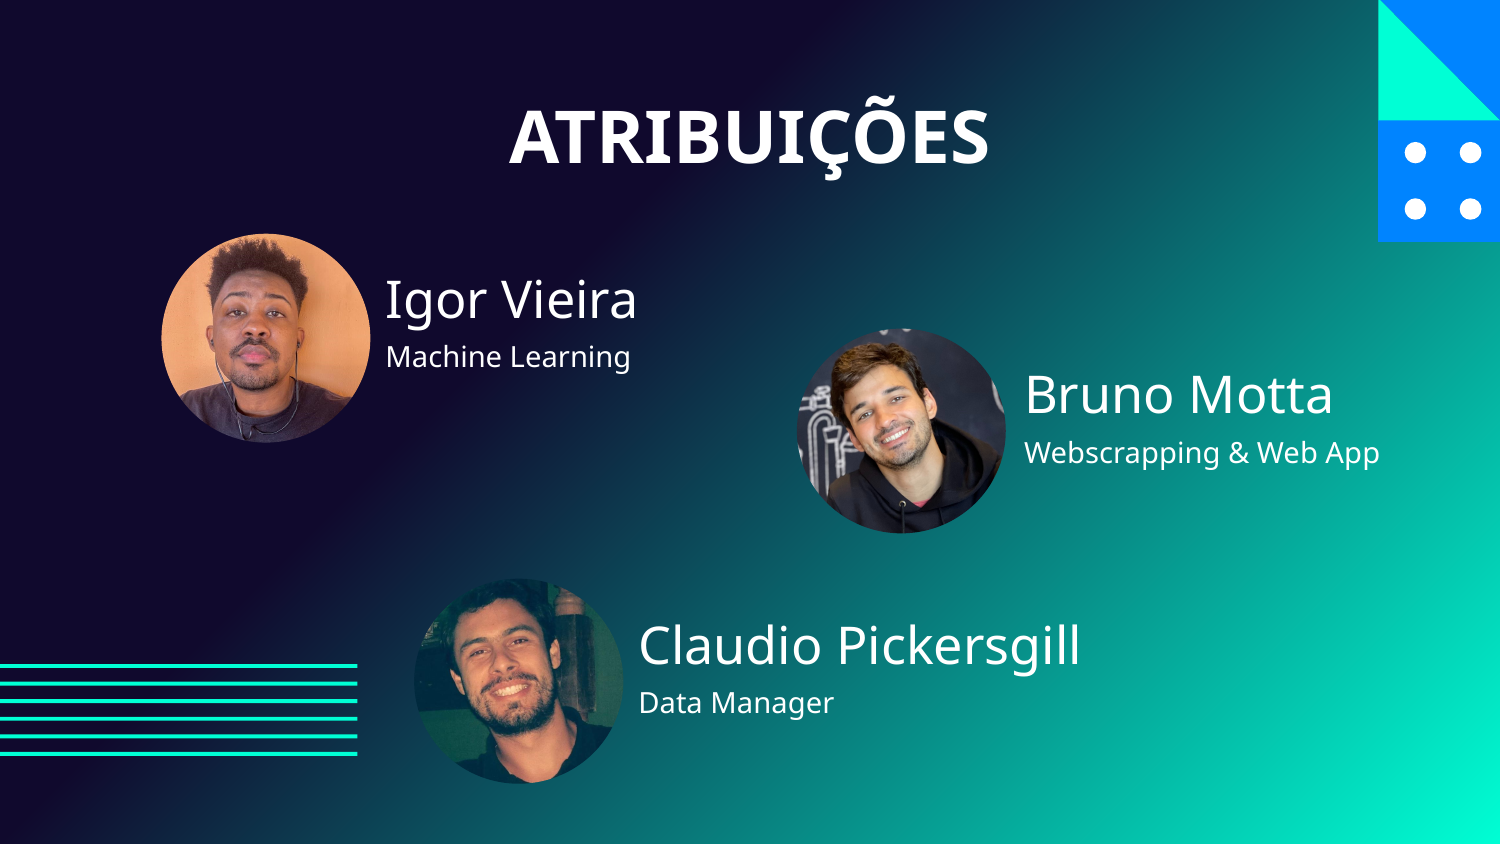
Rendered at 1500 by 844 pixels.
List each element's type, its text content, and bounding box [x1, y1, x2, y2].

text_box [159, 231, 370, 445]
subtitle Bruno Motta [1009, 334, 1487, 402]
subtitle Data Manager [623, 652, 1101, 751]
title ATRIBUIÇÕES [118, 87, 1382, 182]
subtitle Claudio Pickersgill [623, 585, 1101, 652]
text_box [794, 326, 1008, 536]
text_box Machine Learning [370, 307, 808, 405]
subtitle Webscrapping & Web App [1009, 402, 1487, 501]
text_box Igor Vieira [370, 238, 808, 307]
text_box [412, 576, 626, 786]
